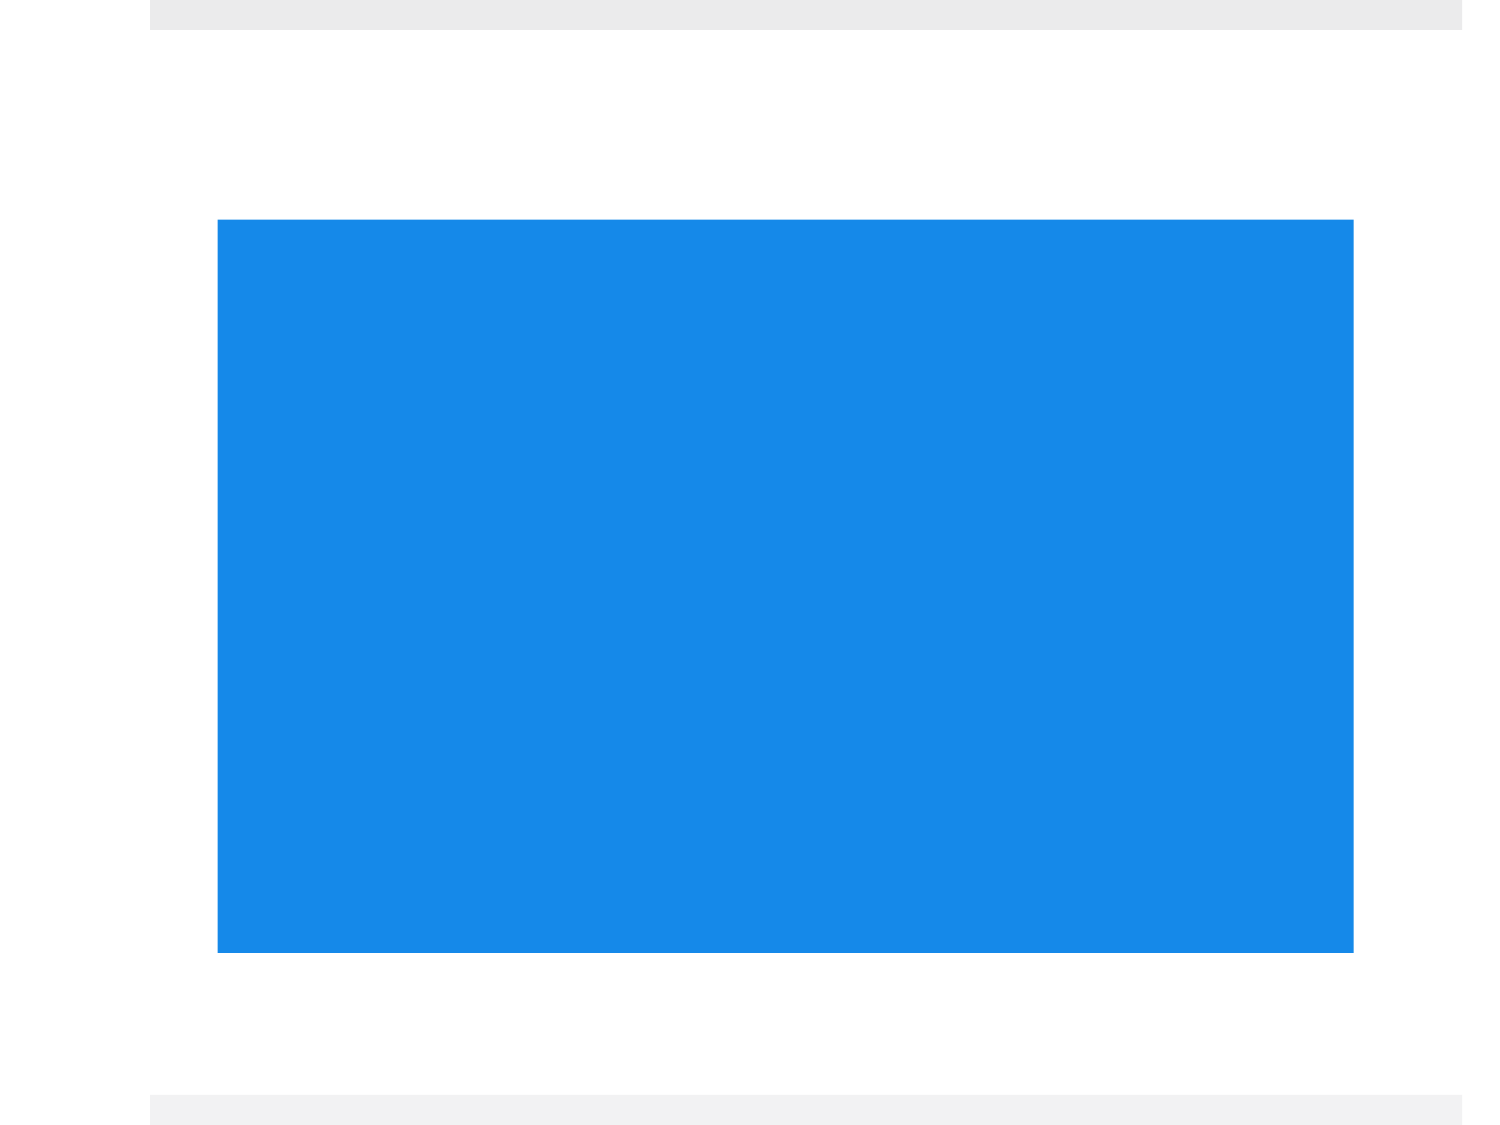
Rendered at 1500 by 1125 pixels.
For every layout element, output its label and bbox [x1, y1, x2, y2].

text_box [217, 218, 1355, 954]
